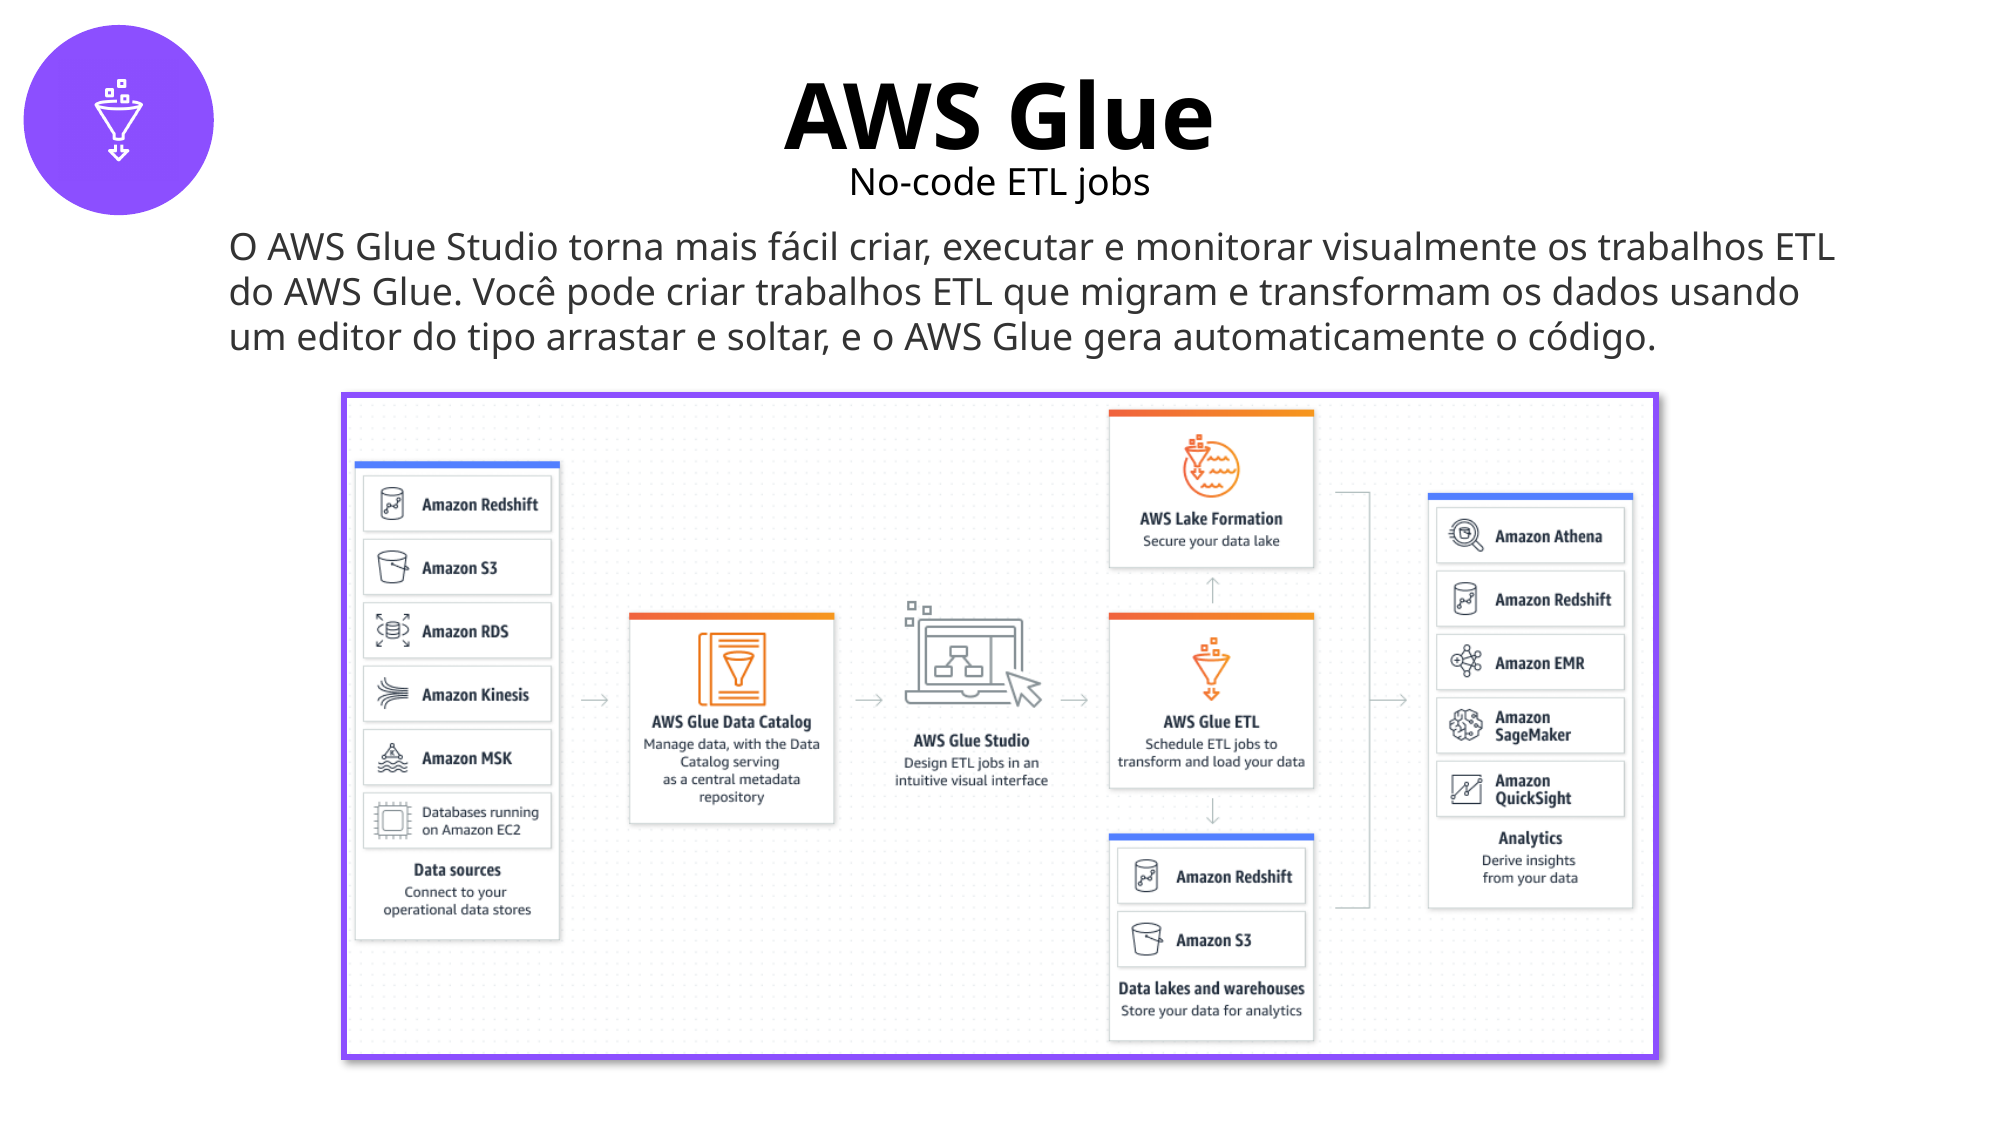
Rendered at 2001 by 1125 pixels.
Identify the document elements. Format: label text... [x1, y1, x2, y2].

picture [346, 397, 1654, 1055]
text_box [23, 24, 214, 216]
title AWS Glue [137, 11, 1863, 229]
text_box [57, 58, 180, 182]
text_box O AWS Glue Studio torna mais fácil criar, executar e monitorar visualmente os trabalhos ETL do AWS Glue. Você pode criar trabalhos ETL que migram e transformam os dados usando um editor do tipo arrastar e soltar, e o AWS Glue gera automaticamente o código. [213, 215, 1879, 365]
text_box No-code ETL jobs [772, 150, 1227, 211]
